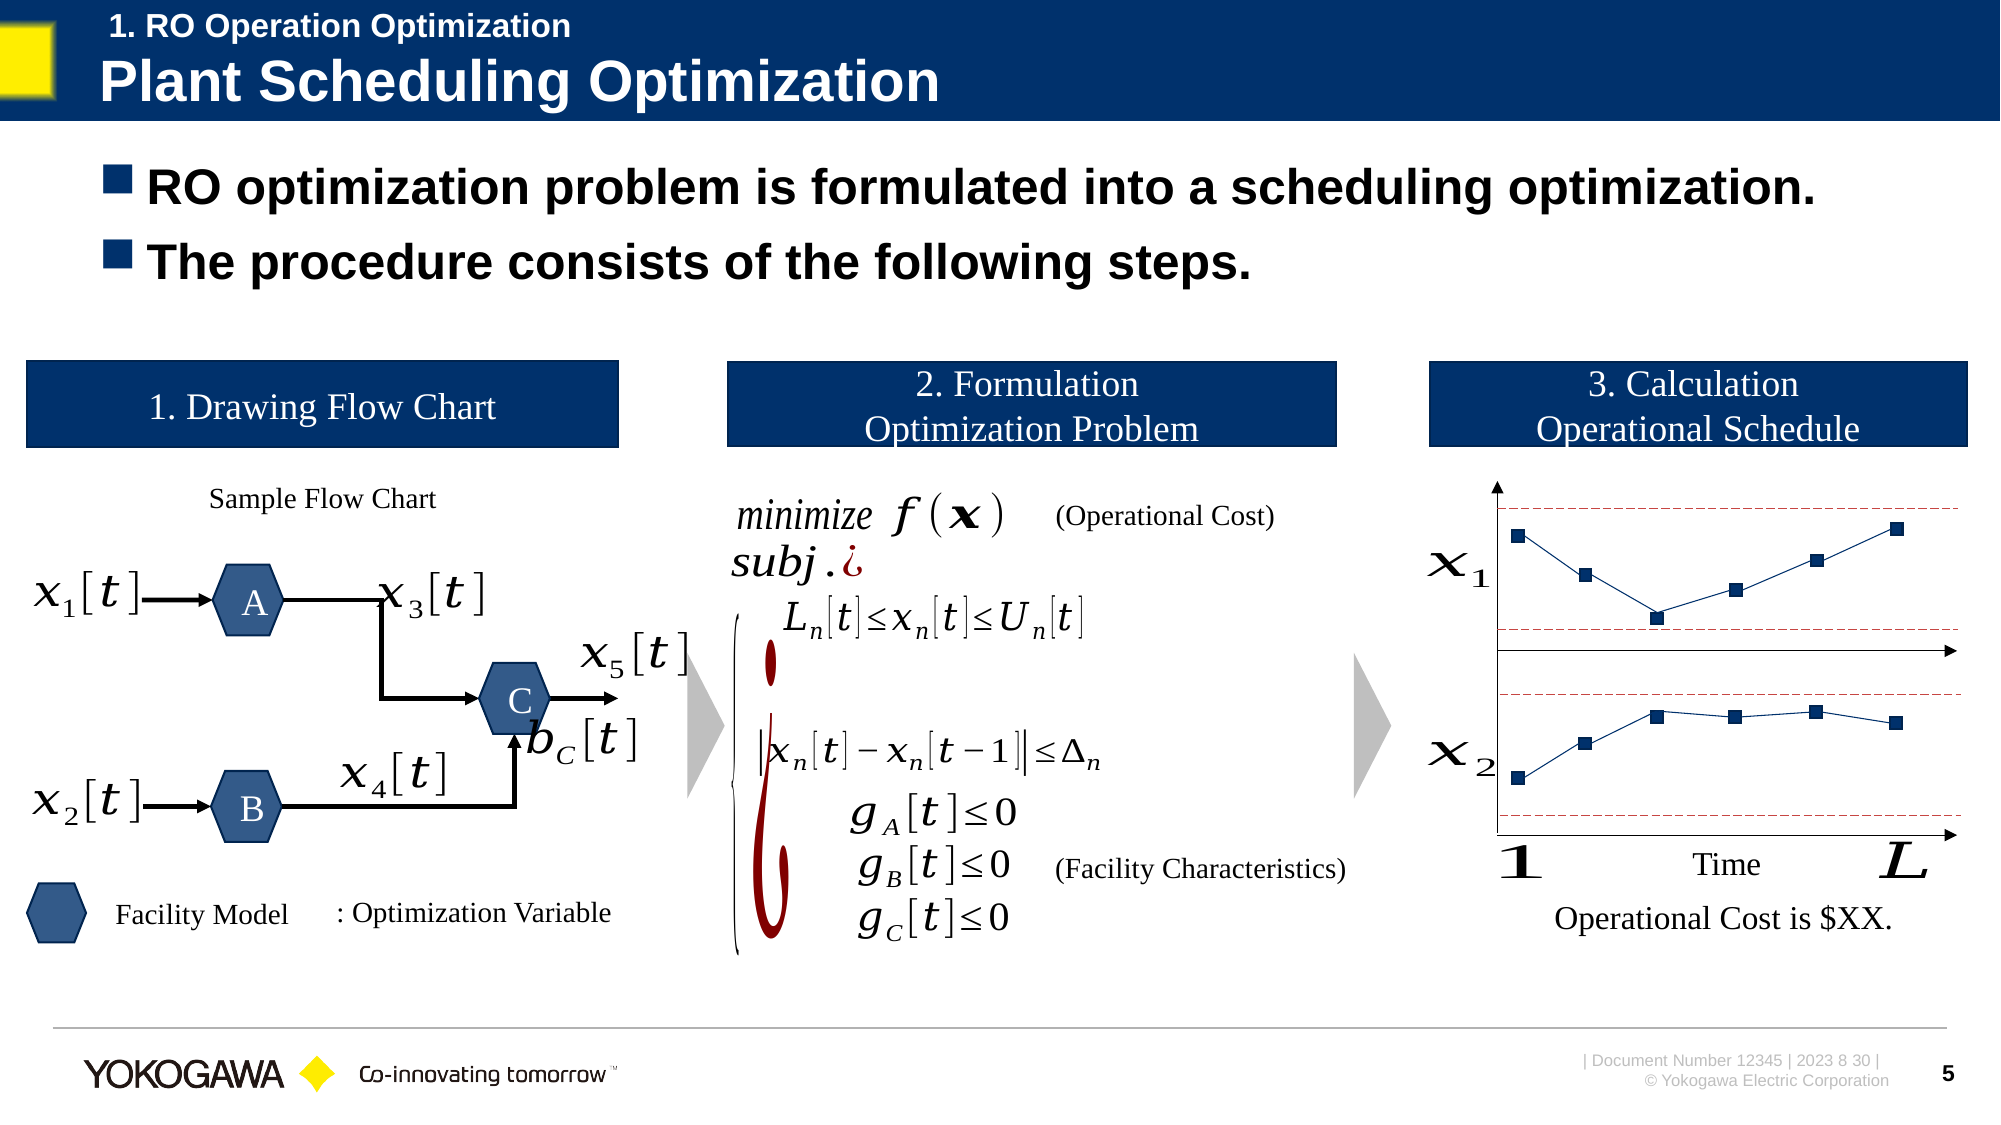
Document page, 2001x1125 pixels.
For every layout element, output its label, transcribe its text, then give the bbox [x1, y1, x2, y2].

text_box [1810, 554, 1824, 567]
text_box [1729, 583, 1743, 597]
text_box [1590, 710, 1657, 744]
text_box Operational Cost is $XX. [1502, 888, 1945, 944]
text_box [281, 733, 515, 807]
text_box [1523, 743, 1579, 778]
text_box (Facility Characteristics) [1040, 841, 1362, 892]
text_box 1. Drawing Flow Chart [26, 360, 619, 448]
text_box [686, 652, 726, 800]
text_box [1809, 705, 1823, 719]
text_box [1579, 568, 1592, 582]
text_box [1741, 712, 1811, 717]
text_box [1657, 590, 1731, 613]
list RO optimization problem is formulated into a scheduling optimization. The procedure consists of the following steps. [84, 154, 1946, 253]
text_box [1741, 560, 1811, 591]
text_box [1656, 710, 1730, 717]
text_box [1352, 652, 1393, 800]
text_box [1889, 716, 1903, 730]
slide_number 5 [1904, 1042, 1970, 1103]
text_box C [478, 661, 551, 735]
text_box [1650, 613, 1664, 625]
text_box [1591, 574, 1658, 613]
text_box Facility Model [100, 887, 305, 938]
picture [0, 6, 69, 115]
text_box [1578, 737, 1592, 750]
picture [83, 1055, 617, 1093]
title Plant Scheduling Optimization [84, 40, 1955, 126]
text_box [1524, 535, 1580, 575]
text_box [25, 882, 88, 944]
text_box Sample Flow Chart [194, 471, 453, 522]
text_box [1822, 529, 1891, 561]
text_box 3. Calculation Operational Schedule [1429, 361, 1968, 447]
text_box 2. Formulation Optimization Problem [727, 361, 1337, 447]
text_box [1511, 529, 1525, 543]
text_box (Operational Cost) [1040, 489, 1291, 539]
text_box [283, 599, 480, 699]
text_box [1511, 771, 1525, 785]
text_box B [210, 769, 282, 843]
text_box [1890, 522, 1904, 536]
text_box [1822, 712, 1891, 723]
text_box 1. RO Operation Optimization [93, 0, 836, 52]
text_box [1657, 717, 1664, 724]
text_box [1728, 710, 1742, 724]
text_box A [211, 563, 284, 637]
